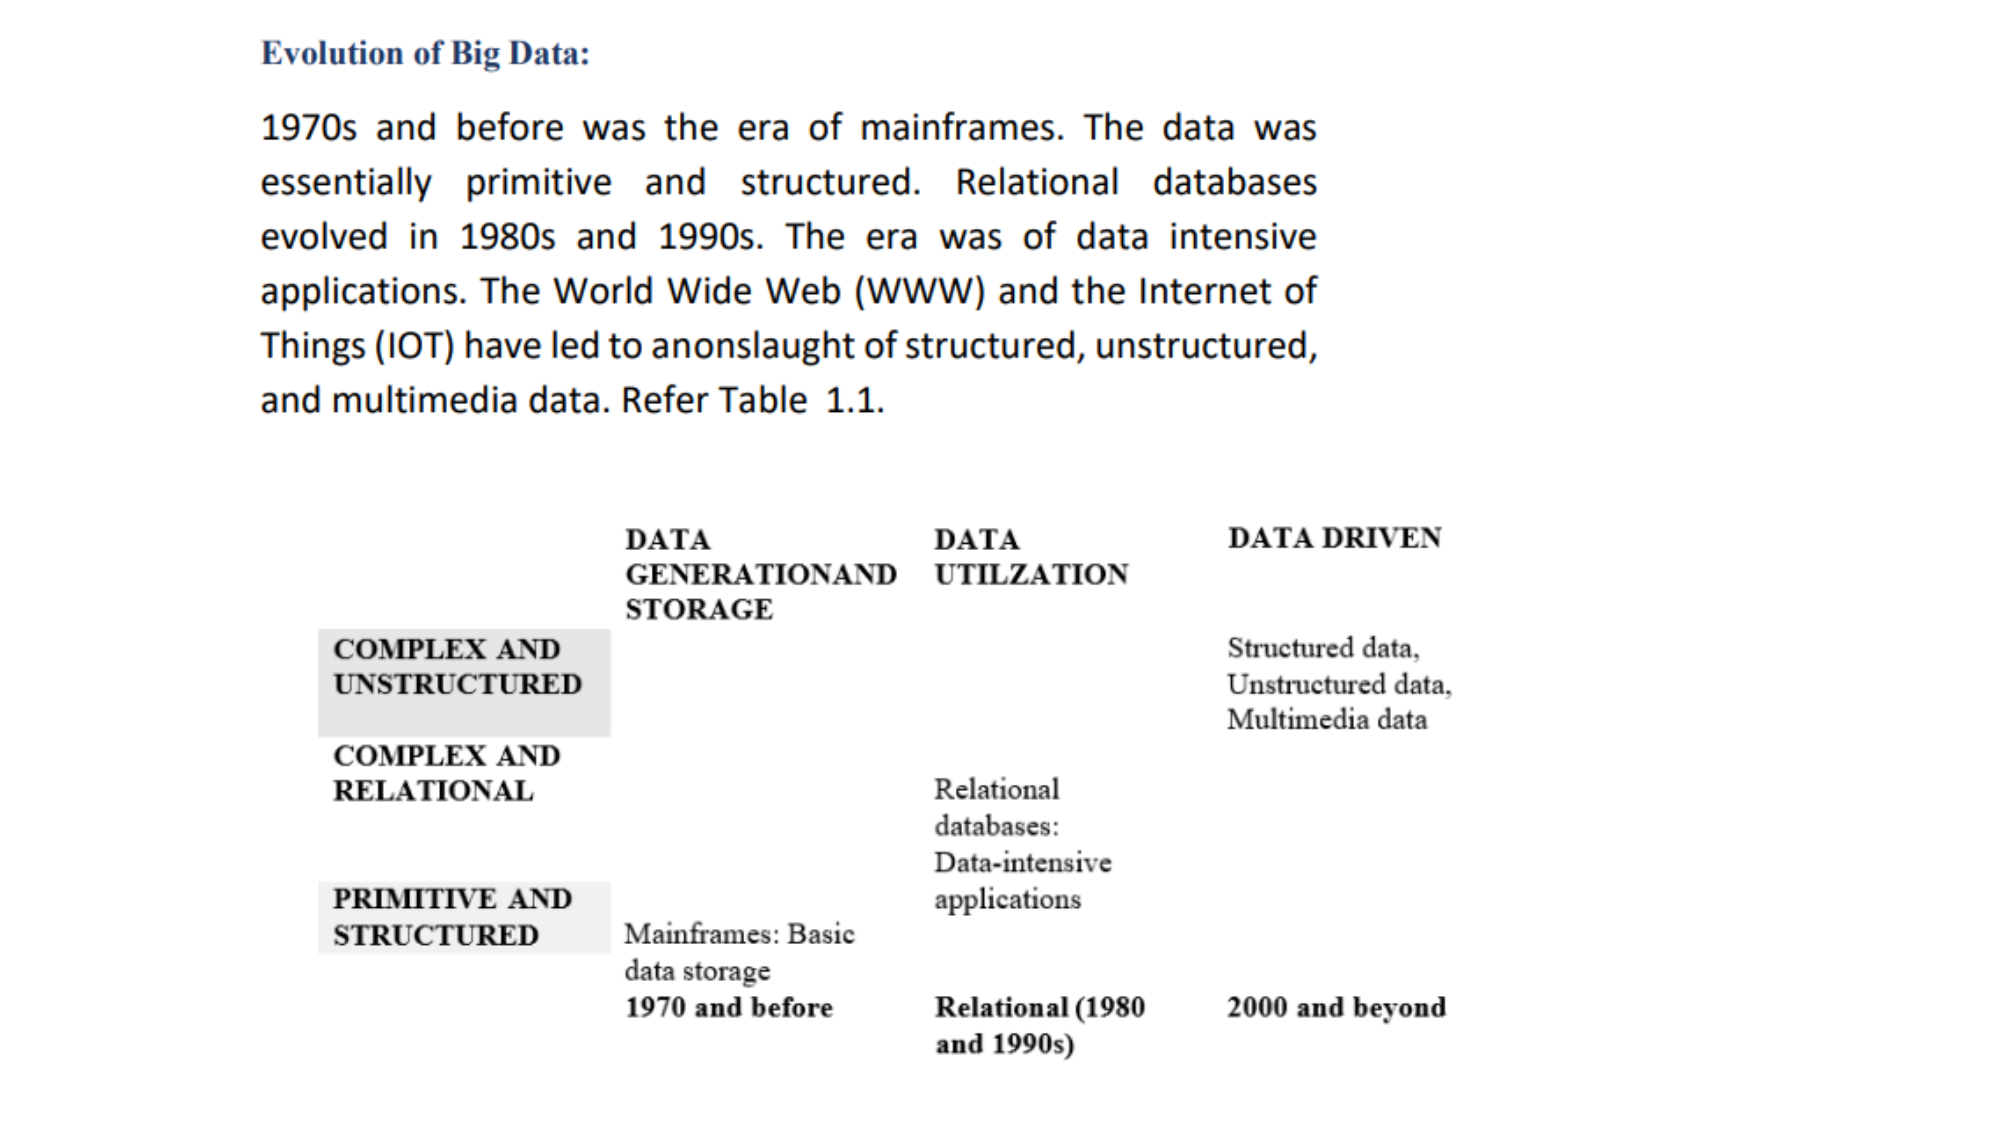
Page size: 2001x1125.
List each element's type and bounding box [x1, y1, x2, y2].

picture [171, 31, 1528, 1090]
